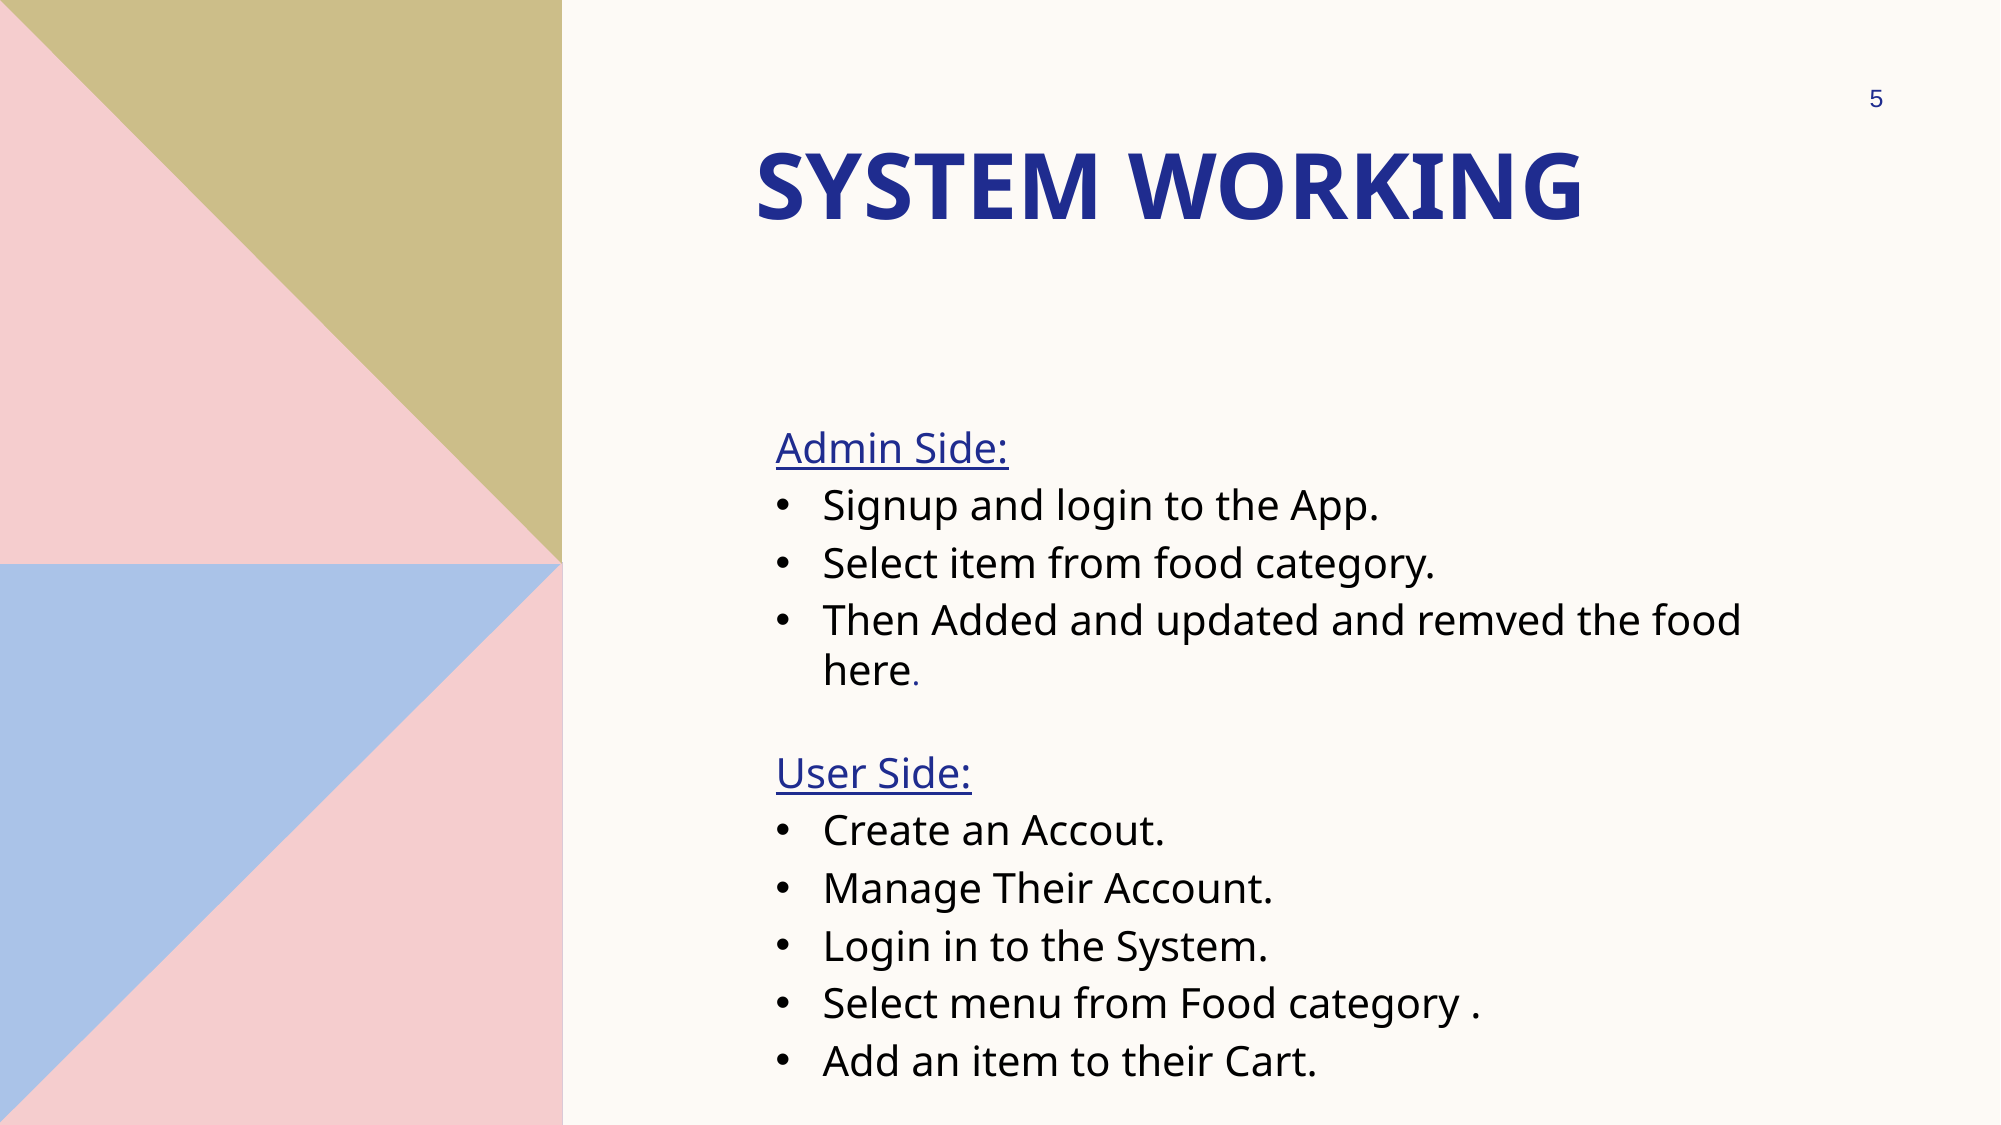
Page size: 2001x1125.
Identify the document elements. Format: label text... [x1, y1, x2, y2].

slide_number 5 [1795, 75, 1958, 120]
list Admin Side: Signup and login to the App. Select item from food category. Then Added and updated and remved the food here. User Side: Create an Accout. Manage Their Account. Login in to the System. Select menu from Food category . Add an item to their Cart. [760, 356, 1803, 972]
title System Working [693, 120, 1803, 500]
